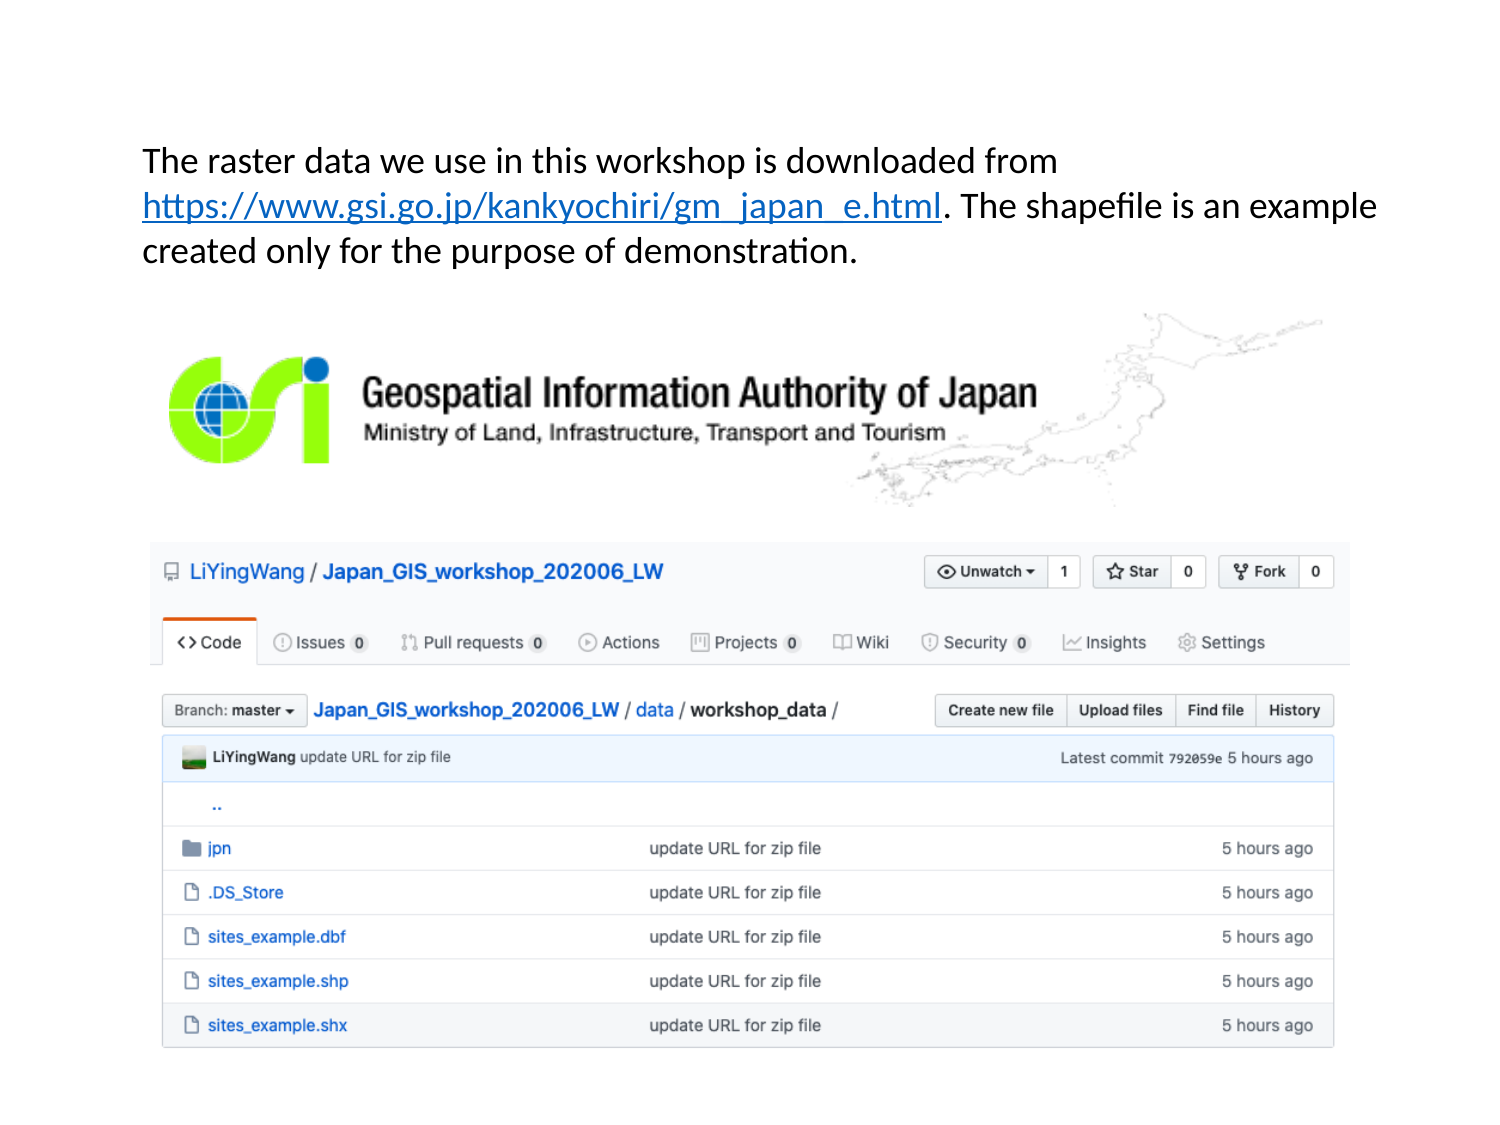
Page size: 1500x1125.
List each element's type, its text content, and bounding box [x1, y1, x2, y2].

picture [169, 312, 1331, 507]
text_box The raster data we use in this workshop is downloaded from https://www.gsi.go.jp/kankyochiri/gm_japan_e.html. The shapefile is an example created only for the purpose of demonstration. [127, 128, 1422, 279]
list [150, 542, 1350, 1072]
